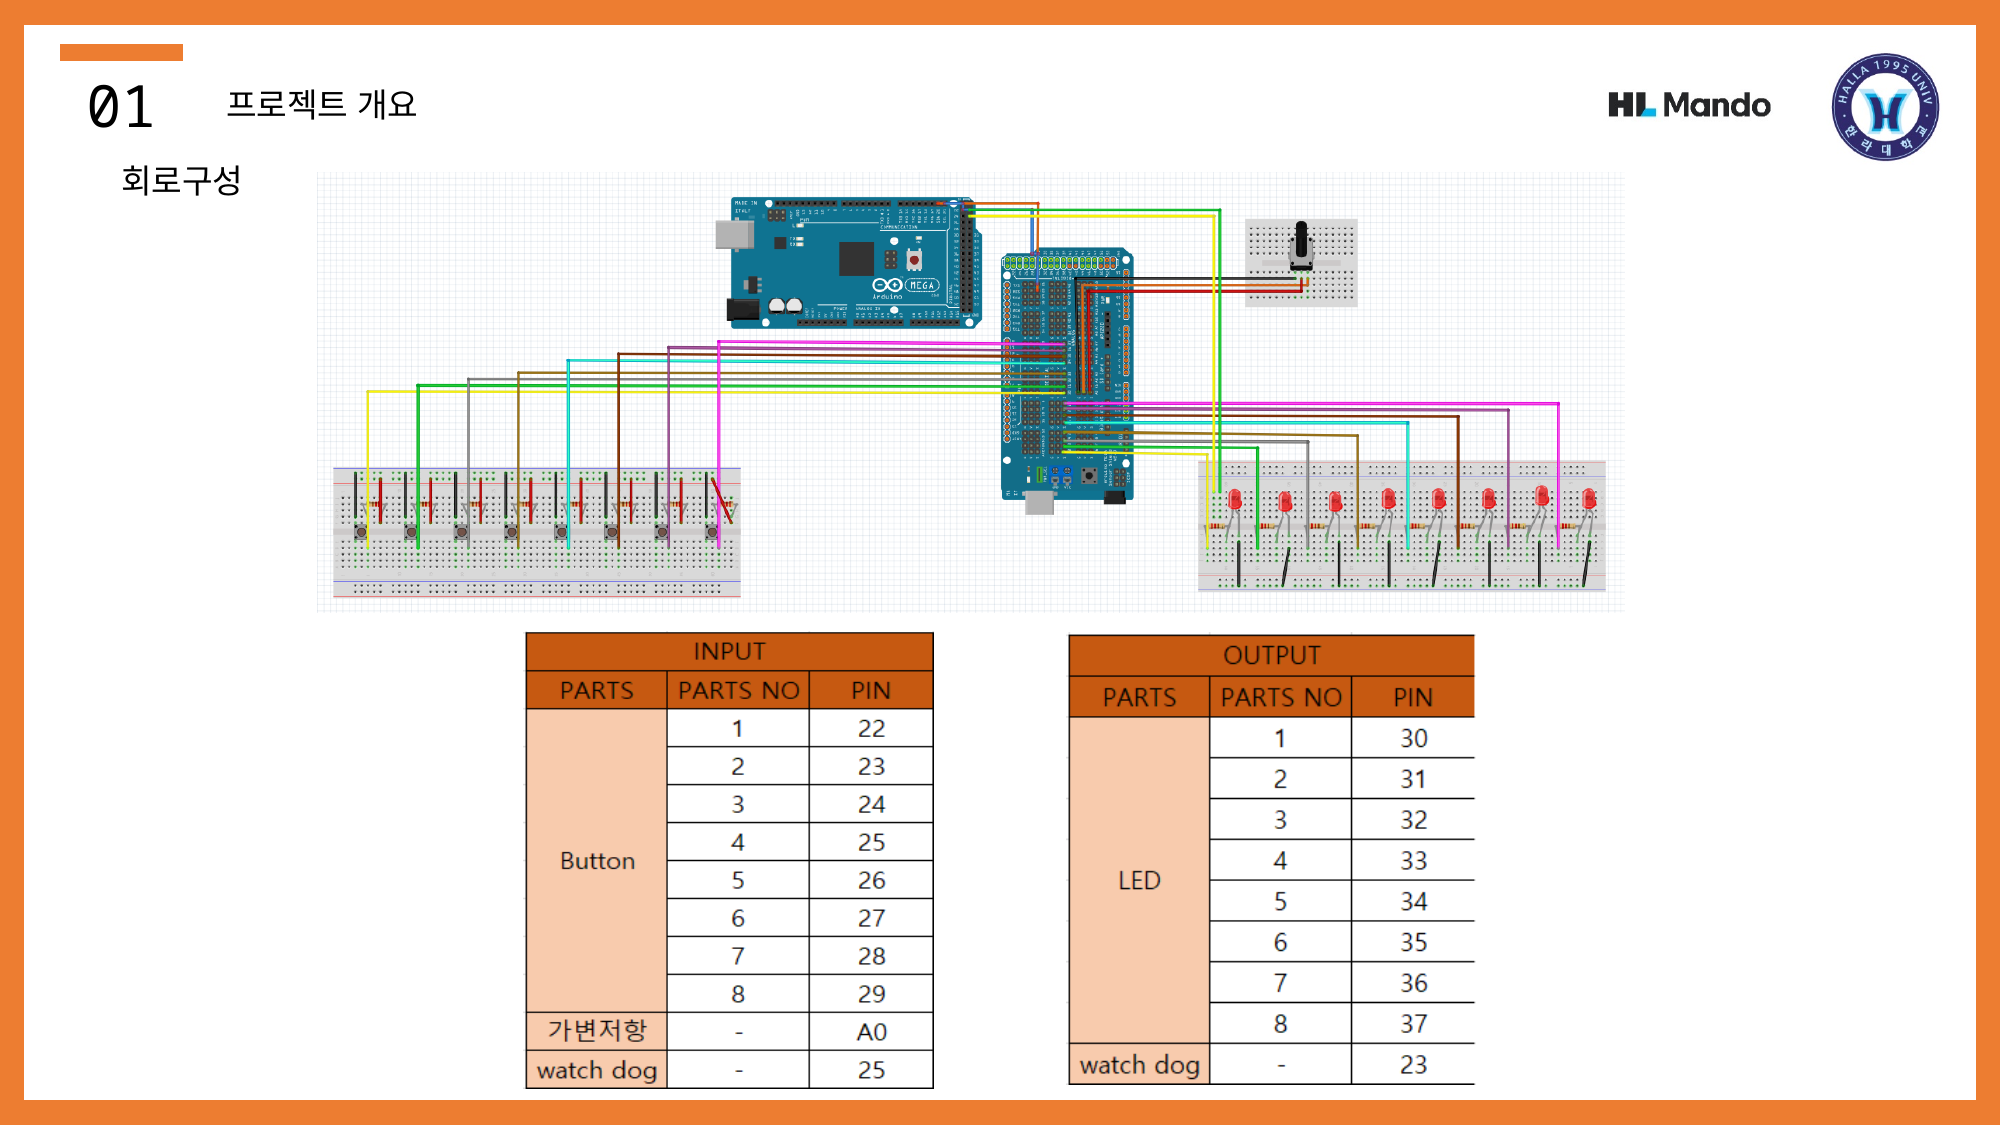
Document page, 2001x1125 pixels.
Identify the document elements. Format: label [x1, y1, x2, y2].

text_box [0, 0, 2000, 1125]
picture [1066, 632, 1476, 1085]
picture [523, 631, 934, 1089]
picture [1822, 45, 1943, 166]
picture [1582, 79, 1799, 132]
text_box [0, 45, 524, 244]
text_box [24, 25, 1976, 1100]
picture [317, 172, 1625, 614]
